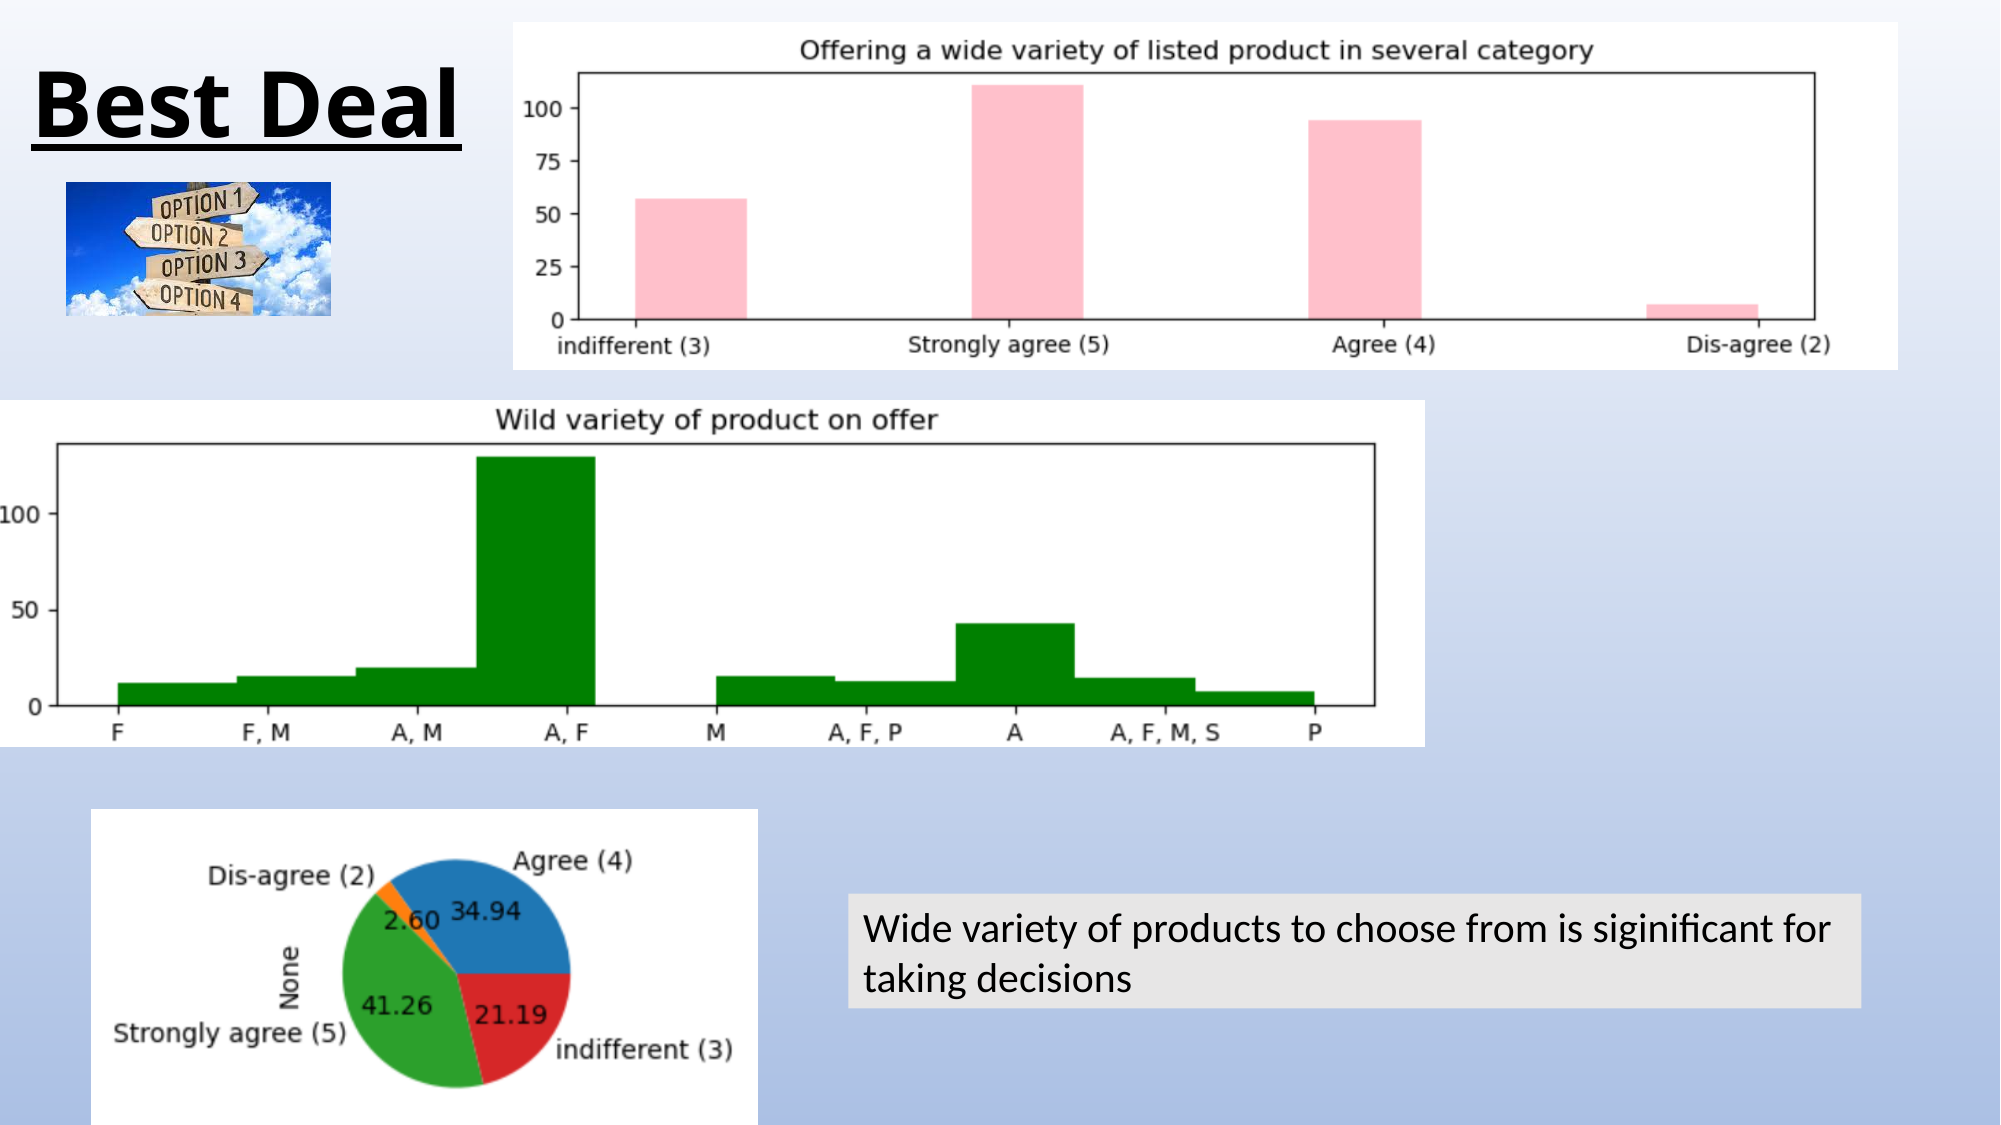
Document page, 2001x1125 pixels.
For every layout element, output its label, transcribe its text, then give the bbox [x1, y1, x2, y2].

picture [91, 809, 758, 1125]
picture [513, 22, 1898, 370]
text_box Wide variety of products to choose from is siginificant for taking decisions [848, 893, 1862, 1009]
title Best Deal [16, 0, 514, 216]
picture [66, 182, 331, 316]
picture [0, 400, 1425, 747]
